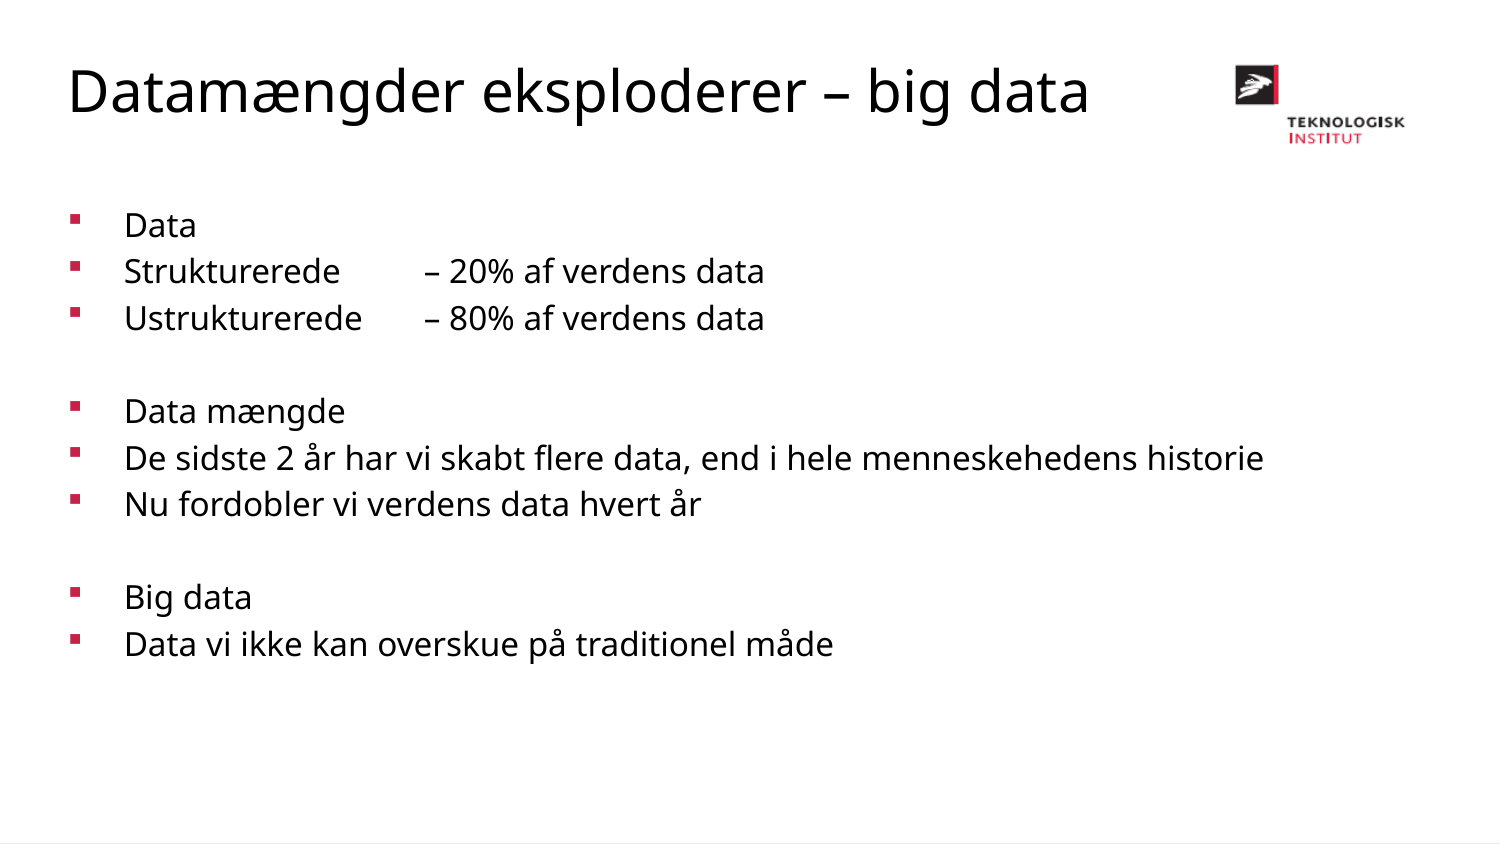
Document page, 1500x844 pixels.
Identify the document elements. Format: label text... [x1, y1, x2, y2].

list Data Strukturerede – 20% af verdens data Ustrukturerede – 80% af verdens data Data mængde De sidste 2 år har vi skabt flere data, end i hele menneskehedens historie Nu fordobler vi verdens data hvert år Big data Data vi ikke kan overskue på traditionel måde [46, 183, 1447, 723]
list Datamængder eksploderer – big data [46, 33, 1204, 185]
